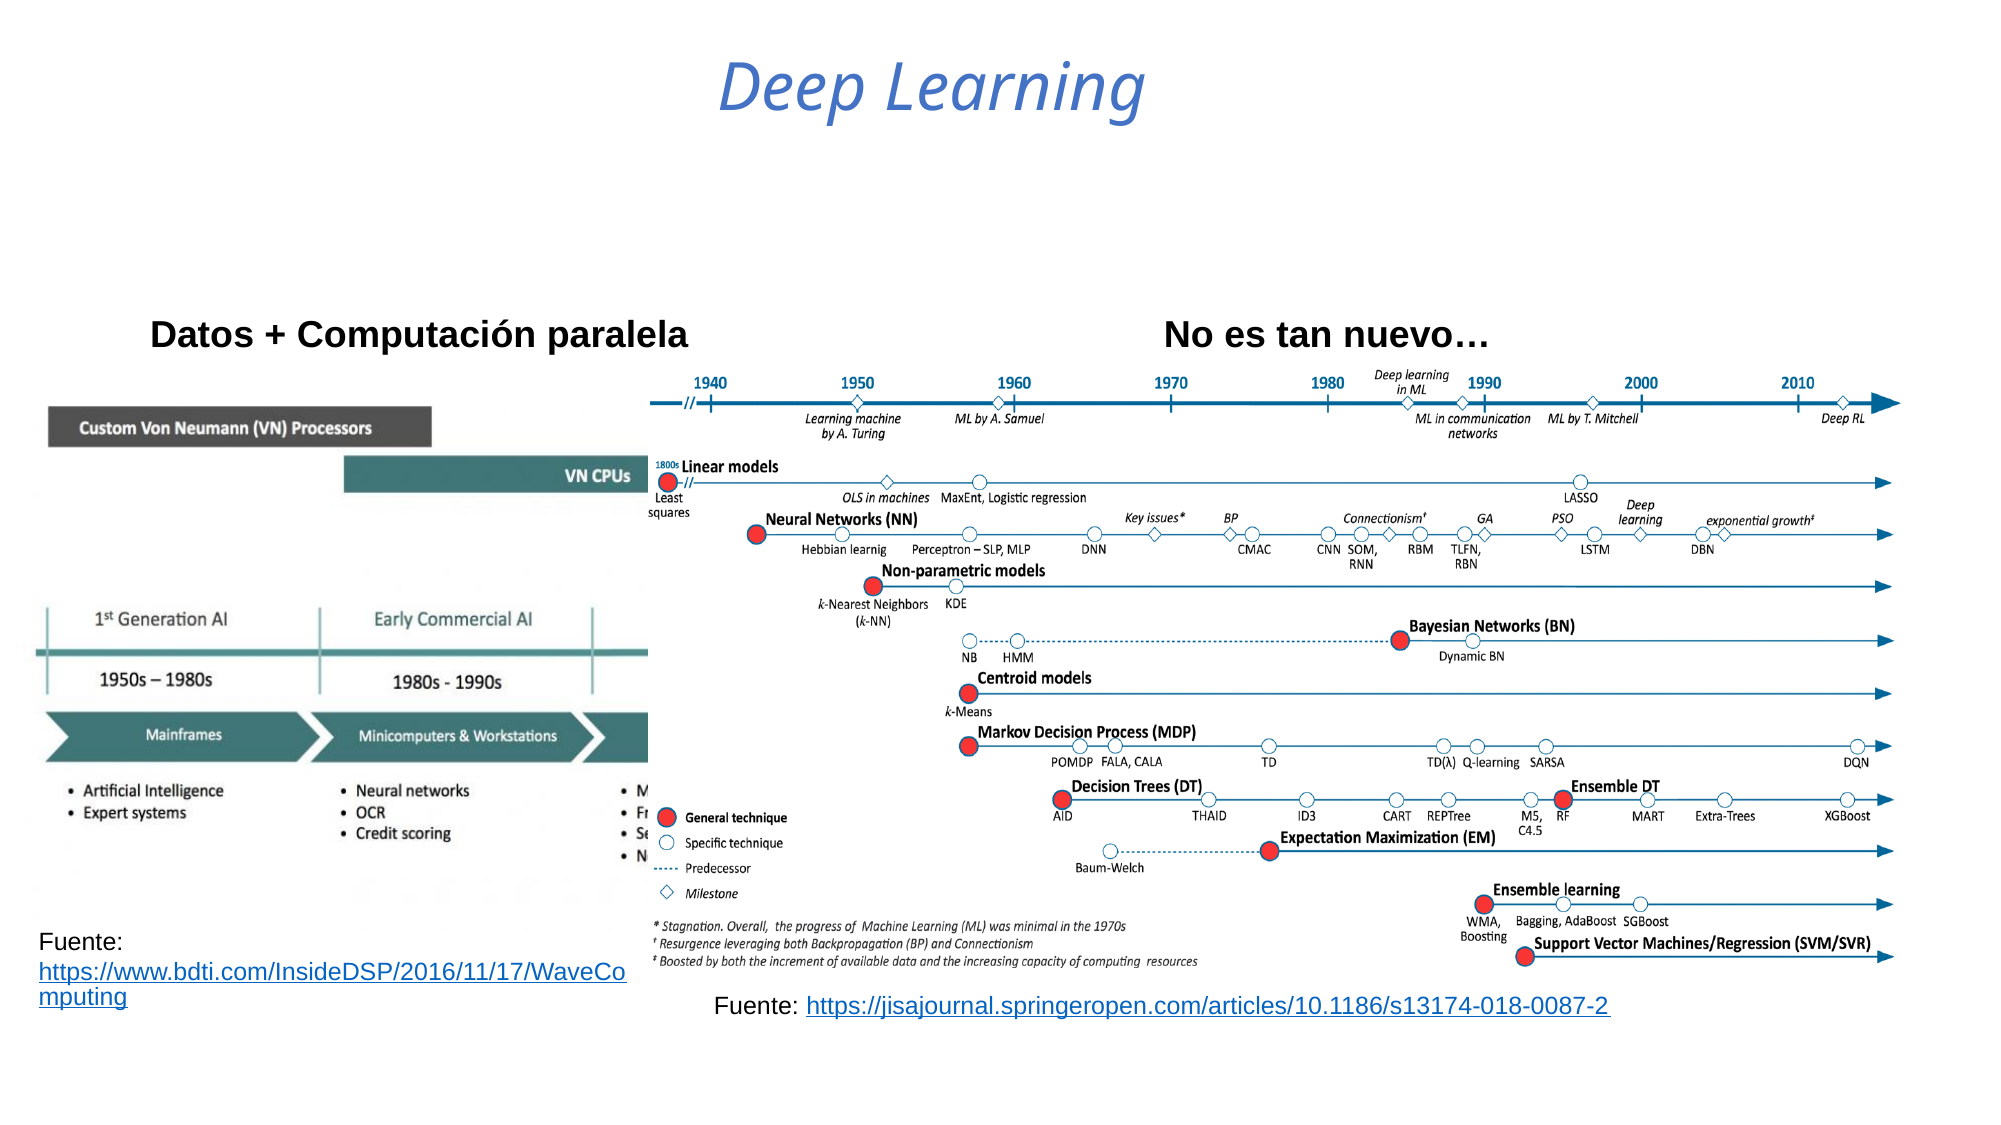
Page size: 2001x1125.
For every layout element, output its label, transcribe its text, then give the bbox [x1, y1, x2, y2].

text_box Fuente: https://www.bdti.com/InsideDSP/2016/11/17/WaveComputing [23, 932, 648, 993]
text_box Fuente: https://jisajournal.springeropen.com/articles/10.1186/s13174-018-0087-2 [699, 982, 1700, 1027]
text_box Deep Learning [176, 36, 1689, 132]
text_box No es tan nuevo… [1149, 280, 1901, 363]
picture [23, 369, 1901, 968]
text_box Datos + Computación paralela [135, 280, 887, 363]
